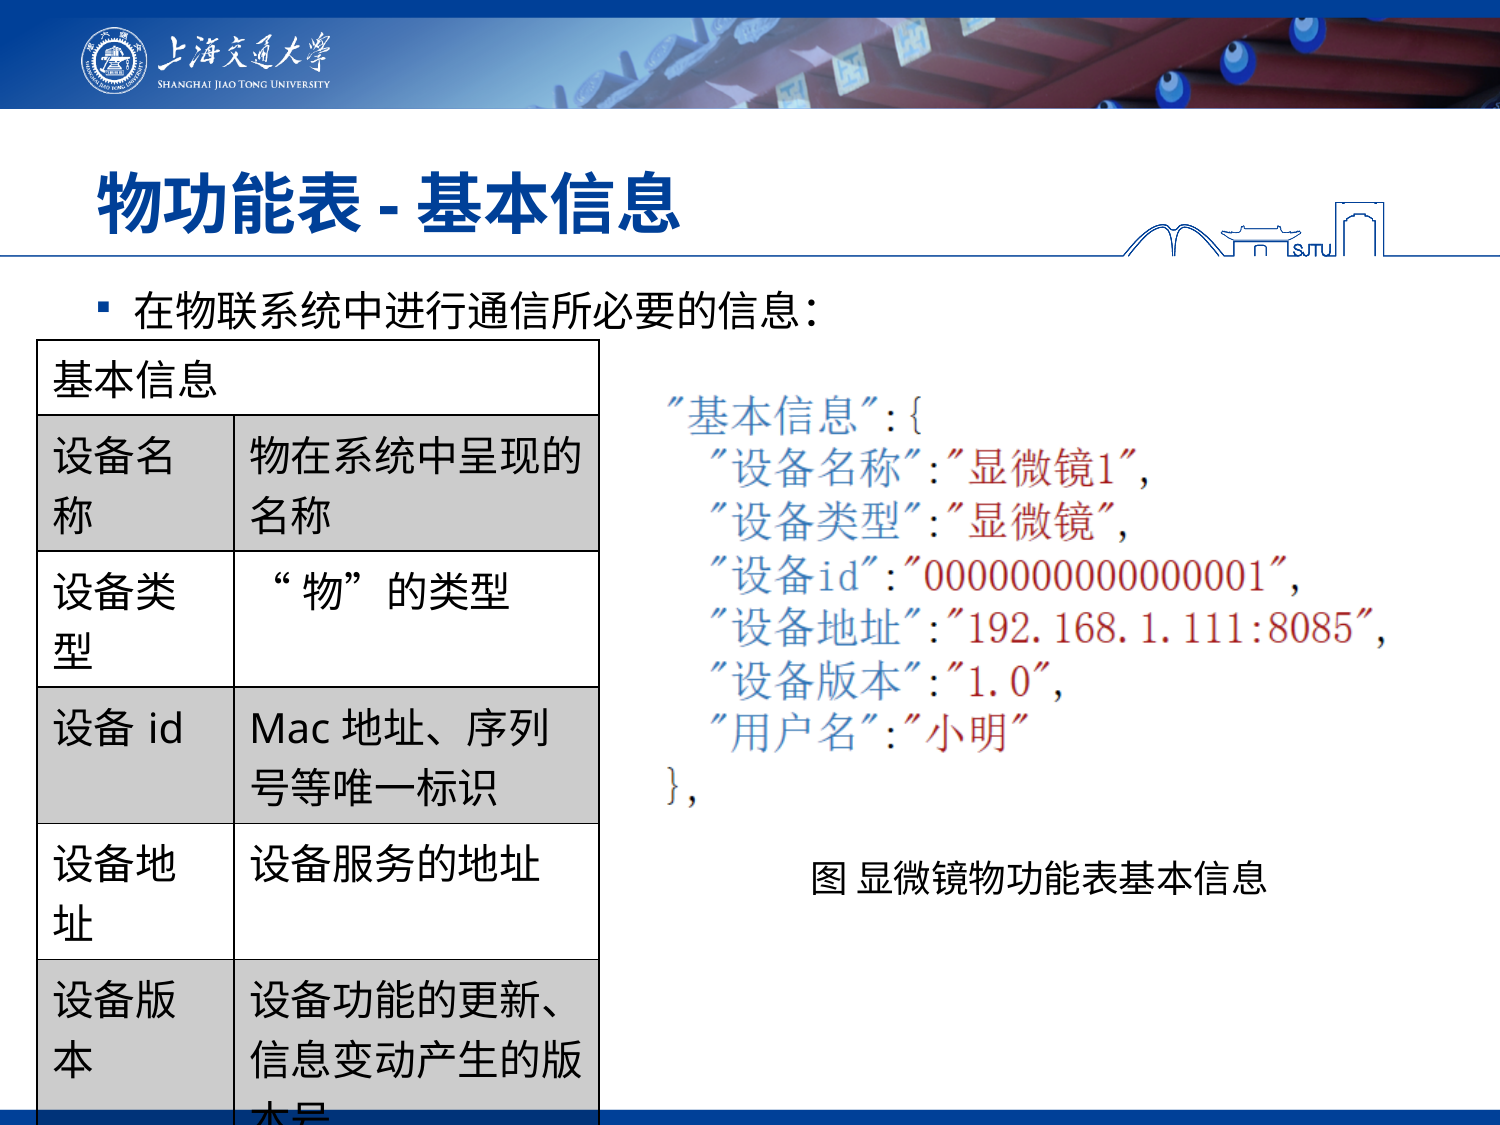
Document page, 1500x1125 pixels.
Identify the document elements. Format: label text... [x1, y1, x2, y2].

picture [0, 18, 1500, 109]
title 物功能表-基本信息 [81, 159, 1455, 254]
text_box 图 显微镜物功能表基本信息 [795, 847, 1285, 907]
table_cell 设备版本 [38, 960, 233, 1125]
table_cell 设备地址 [38, 824, 233, 959]
table_cell 设备功能的更新、信息变动产生的版本号 [235, 960, 598, 1125]
table_cell 物在系统中呈现的名称 [235, 416, 598, 550]
table_header 基本信息 [38, 341, 598, 414]
table_cell 设备名称 [38, 416, 233, 550]
list 在物联系统中进行通信所必要的信息： [81, 267, 1455, 1075]
table_cell Mac地址、序列号等唯一标识 [235, 688, 598, 823]
table_cell 设备id [38, 688, 233, 823]
table_cell “物”的类型 [235, 552, 598, 686]
table_cell 设备服务的地址 [235, 824, 598, 959]
table_cell 设备类型 [38, 552, 233, 686]
picture [640, 388, 1441, 818]
